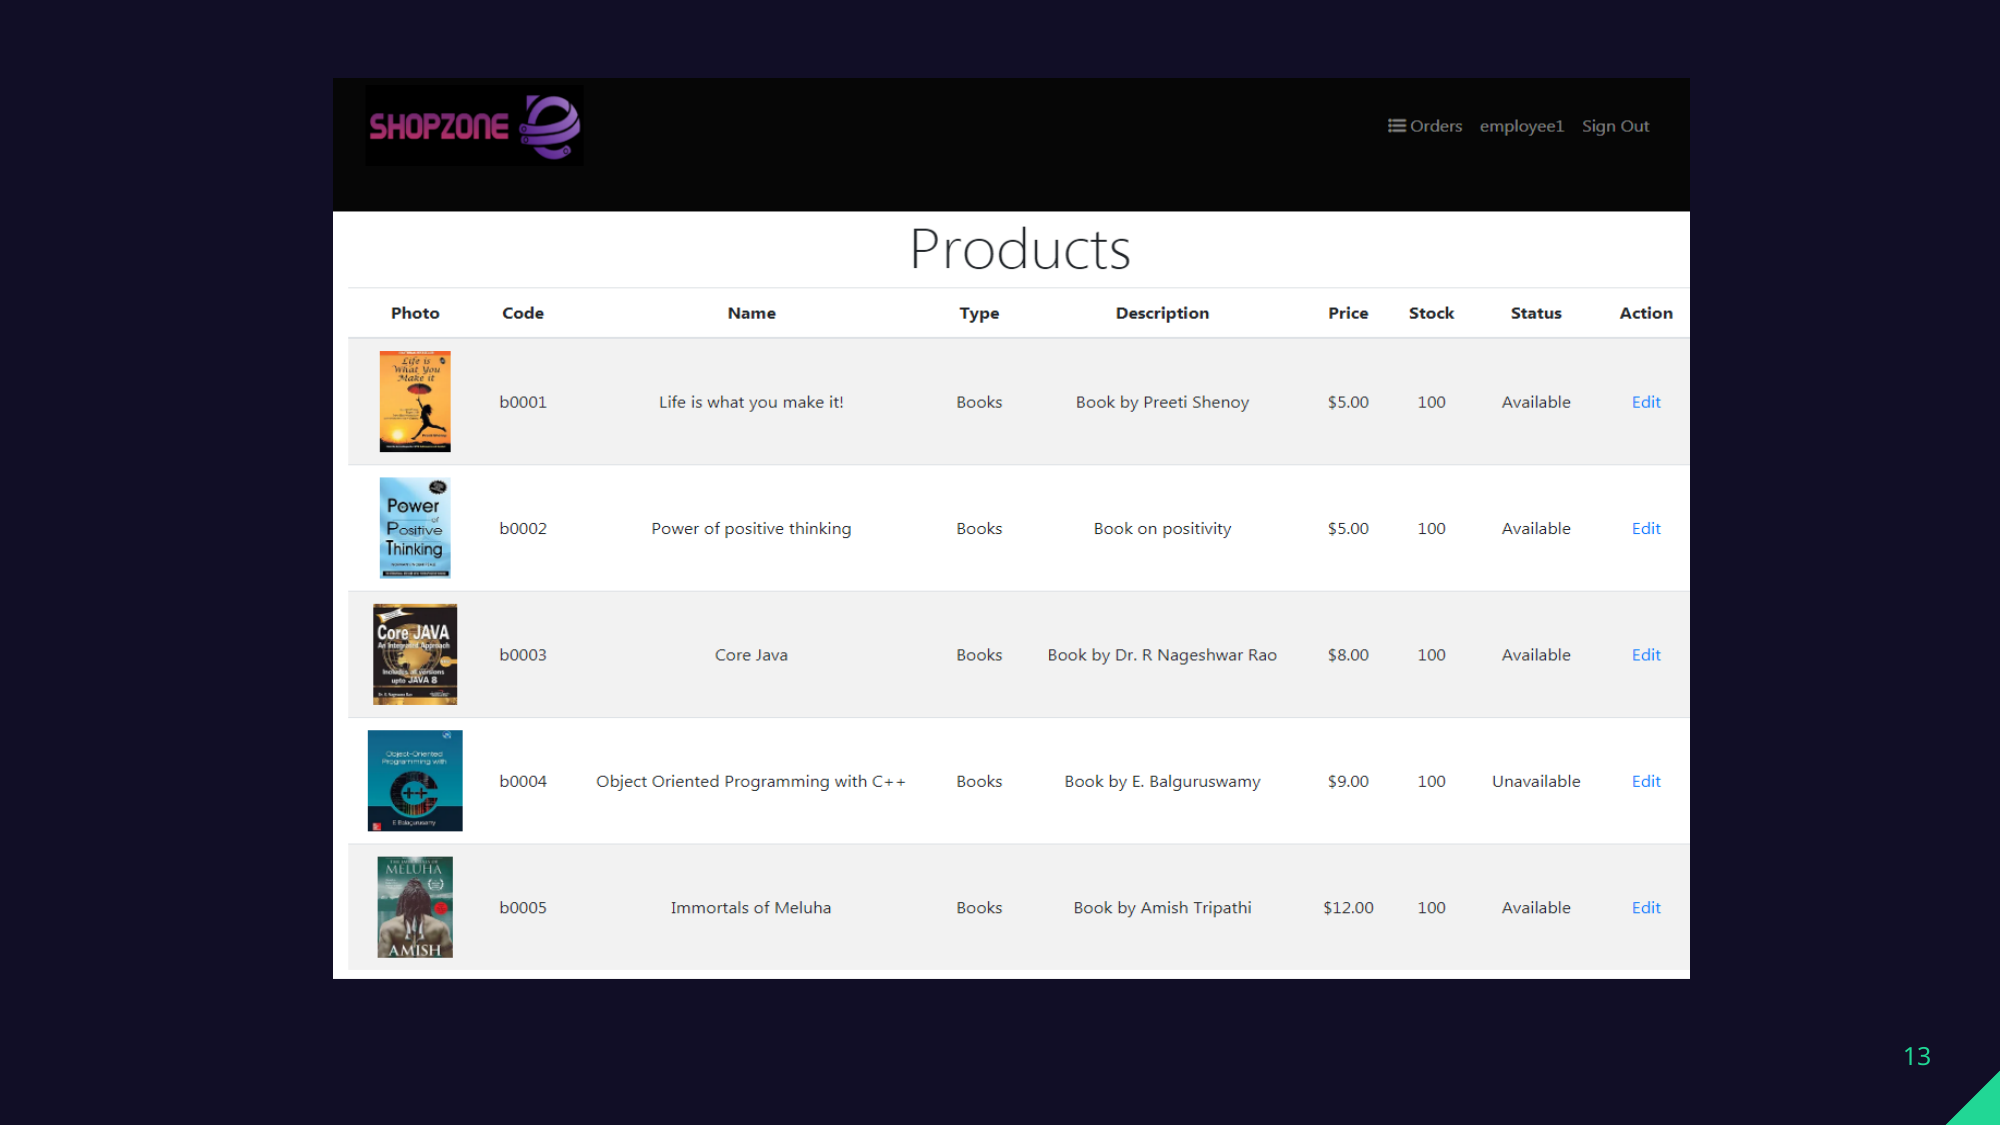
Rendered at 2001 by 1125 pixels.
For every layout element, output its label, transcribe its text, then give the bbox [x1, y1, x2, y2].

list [333, 78, 1690, 979]
slide_number 13 [1901, 1041, 1933, 1073]
